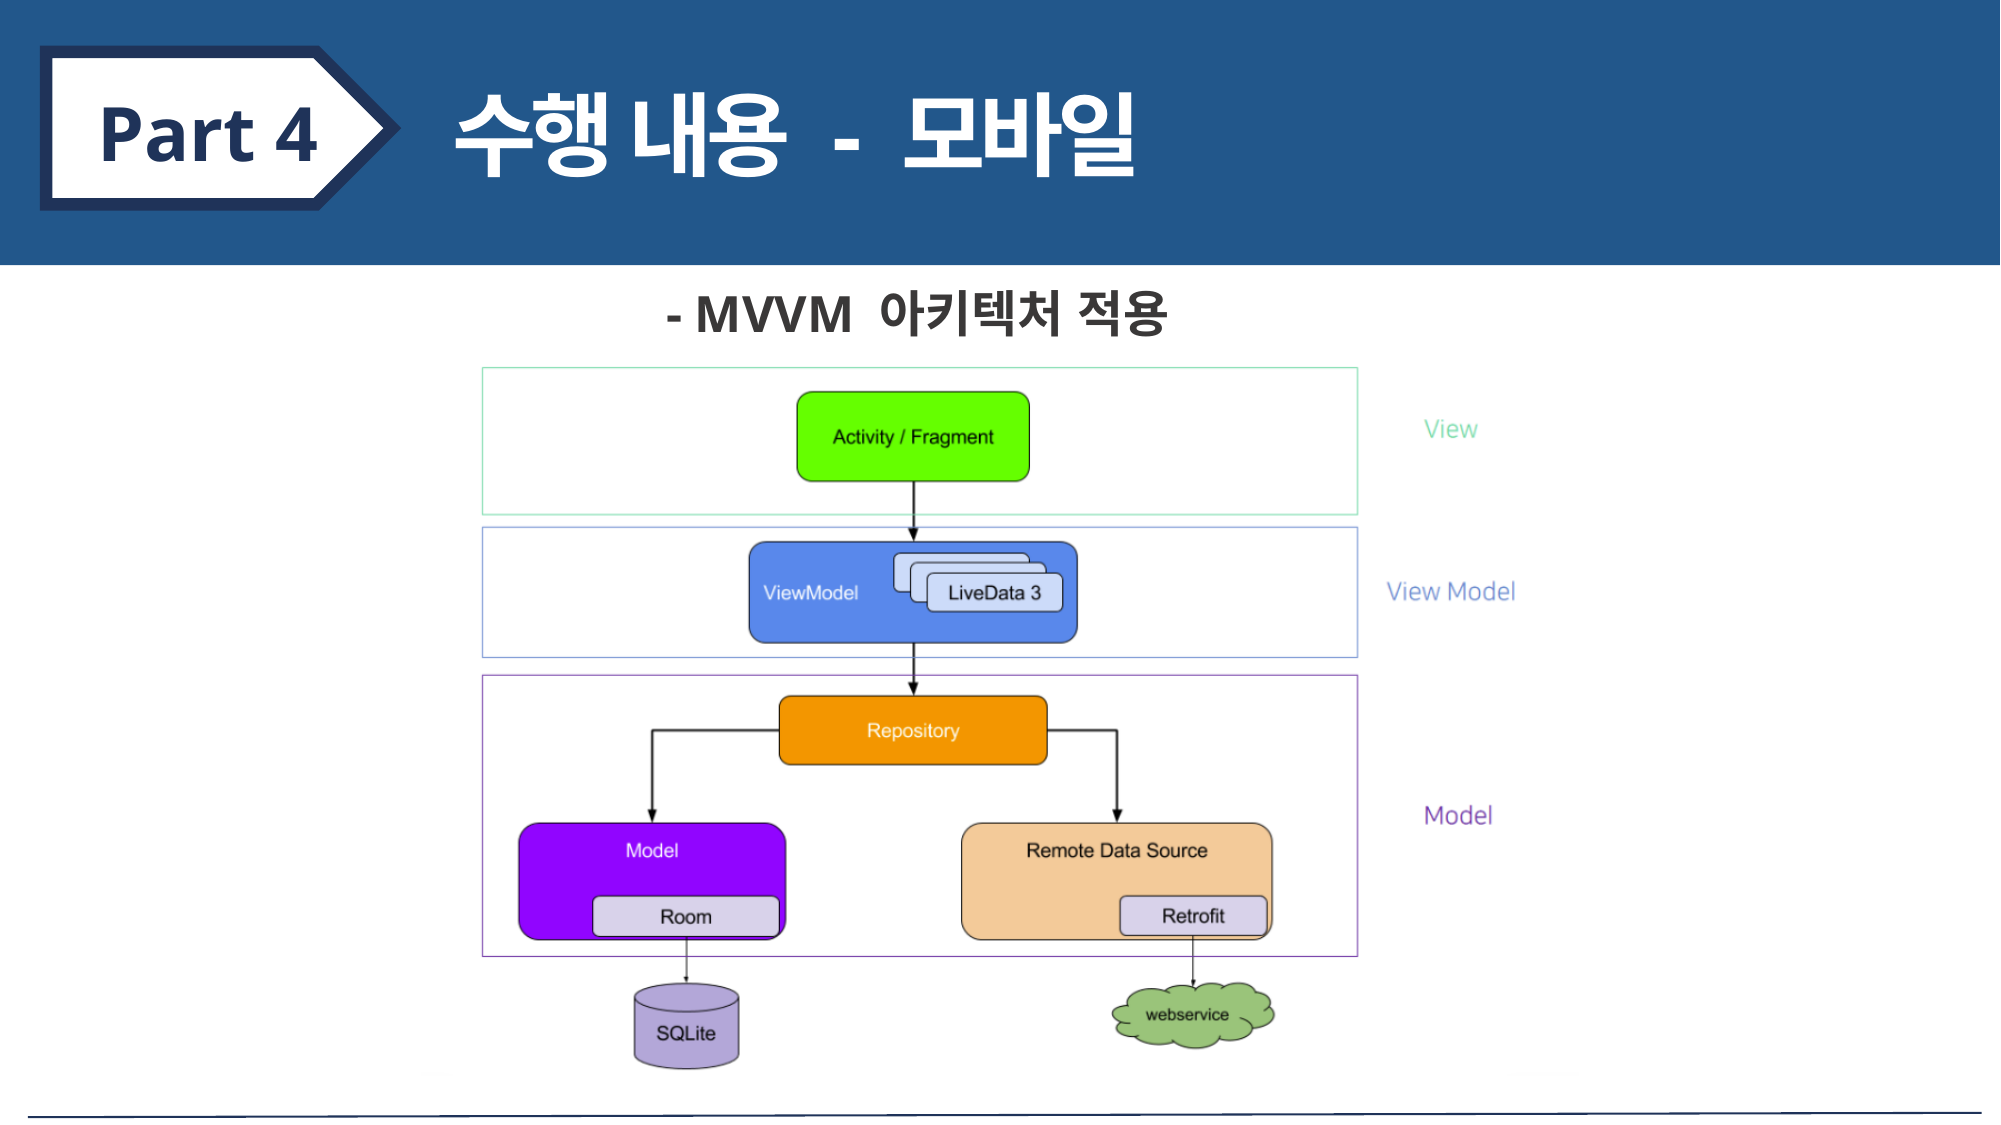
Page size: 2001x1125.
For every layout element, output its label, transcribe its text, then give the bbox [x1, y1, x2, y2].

text_box 수행 내용 - 모바일 [0, 0, 2000, 266]
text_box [27, 1112, 1982, 1118]
picture [421, 337, 1579, 1076]
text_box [46, 51, 393, 205]
text_box - MVVM 아키텍처 적용 [651, 275, 1247, 337]
